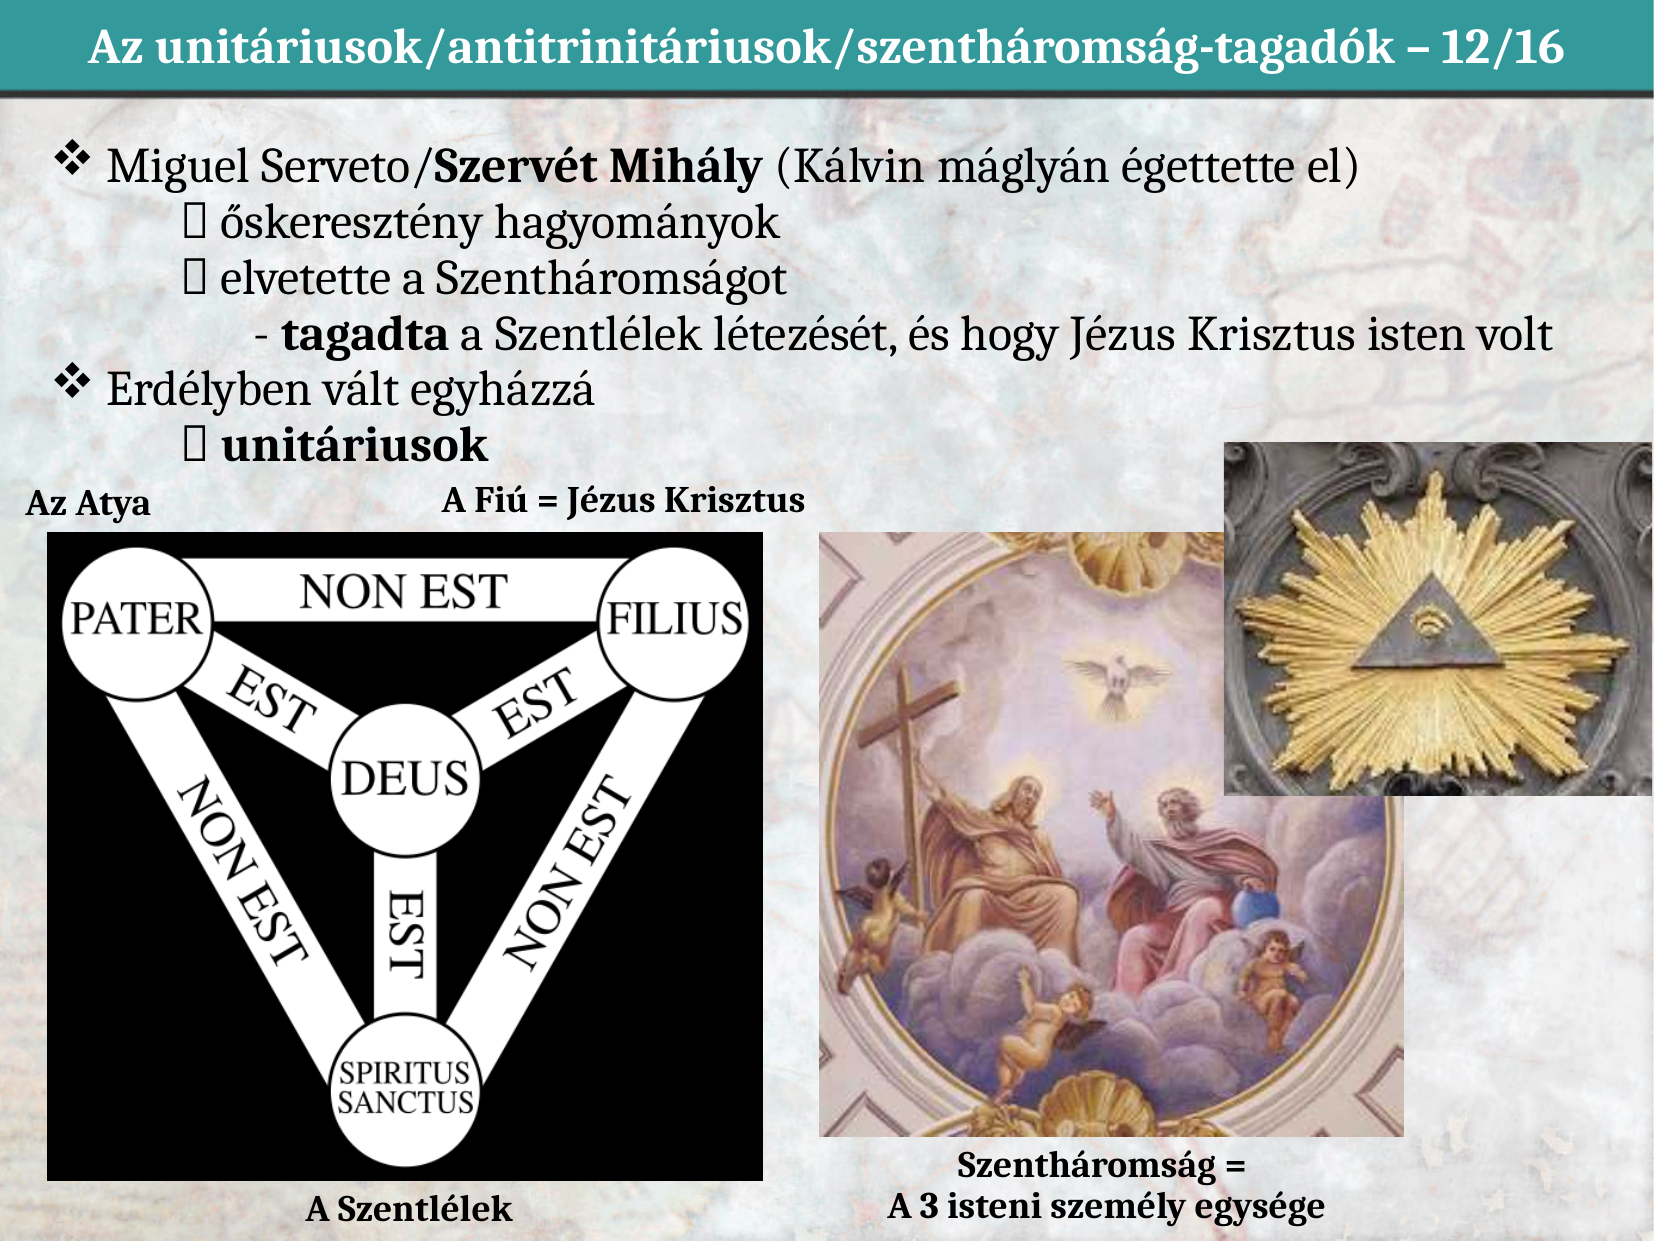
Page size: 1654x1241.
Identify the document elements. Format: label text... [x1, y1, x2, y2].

text_box Szentháromság = A 3 isteni személy egysége [814, 1136, 1399, 1241]
text_box Az unitáriusok/antitrinitáriusok/szentháromság-tagadók – 12/16 [0, 0, 1654, 95]
text_box Miguel Serveto/Szervét Mihály (Kálvin máglyán égettette el)  őskeresztény hagyományok  elvetette a Szentháromságot - tagadta a Szentlélek létezését, és hogy Jézus Krisztus isten volt Erdélyben vált egyházzá  unitáriusok [35, 130, 1653, 475]
text_box A Fiú = Jézus Krisztus [426, 475, 922, 530]
text_box Az Atya [0, 474, 178, 533]
picture [0, 95, 1654, 1241]
text_box A Szentlélek [144, 1181, 675, 1228]
